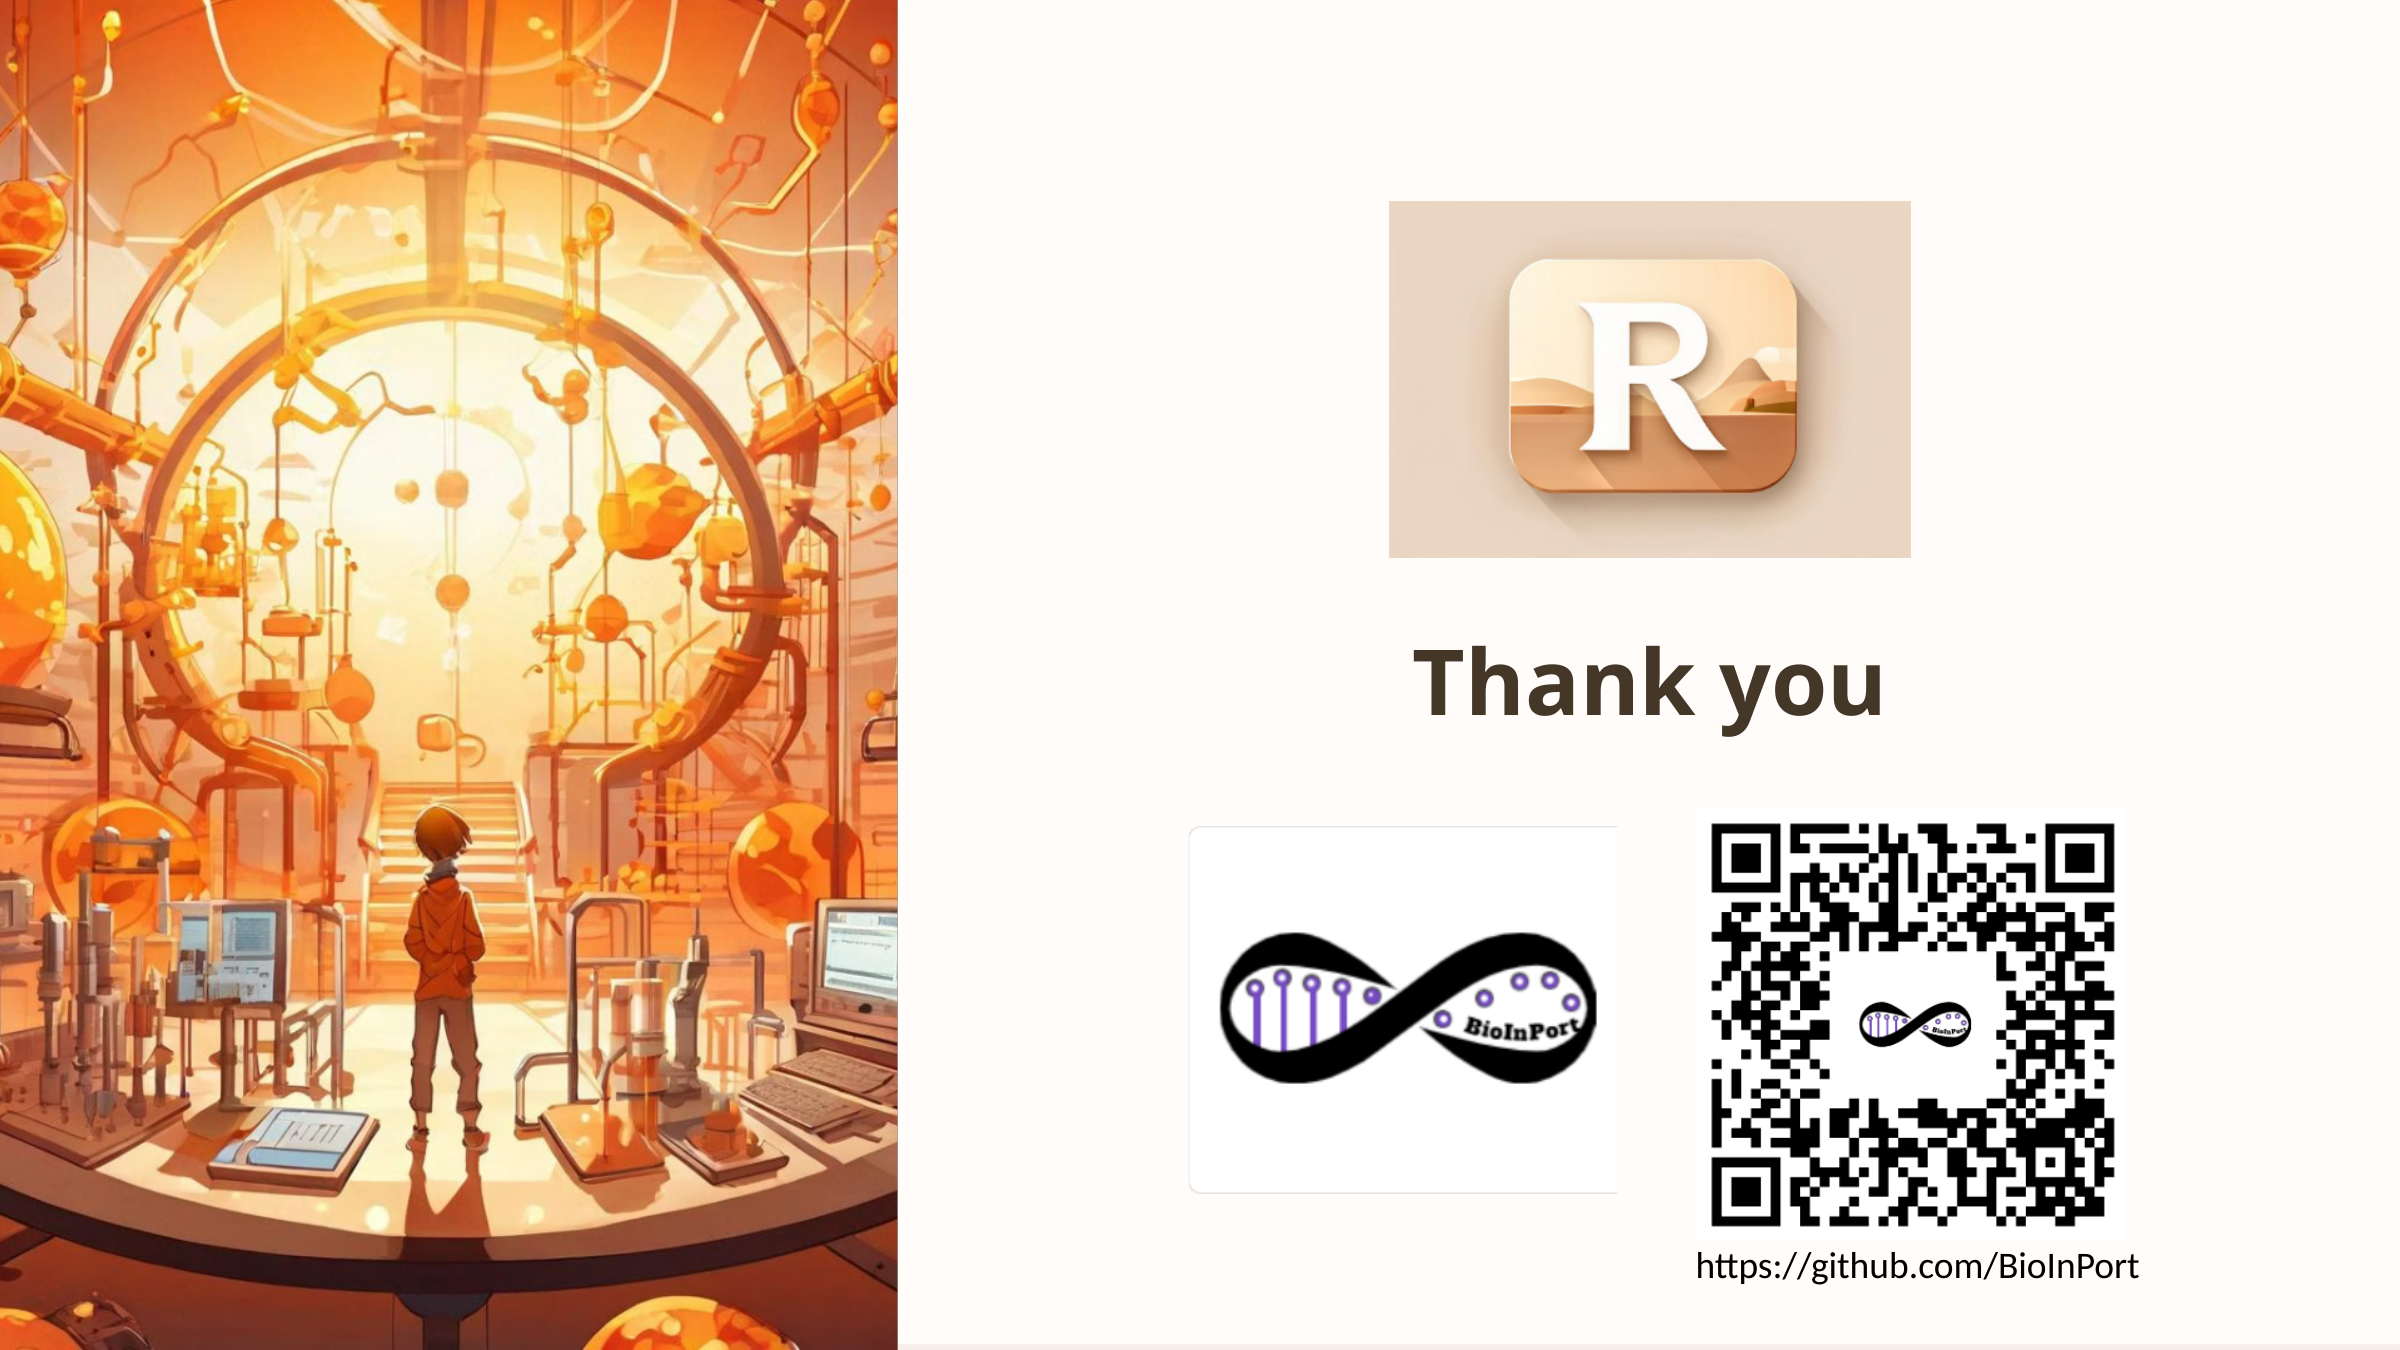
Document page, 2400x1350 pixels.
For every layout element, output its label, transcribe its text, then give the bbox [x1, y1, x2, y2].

picture [1702, 814, 2124, 1236]
picture [1389, 201, 1911, 558]
text_box Thank you [1194, 612, 2106, 727]
text_box [899, 1345, 2400, 1350]
picture [0, 0, 899, 1350]
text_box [1680, 809, 2363, 1295]
text_box [899, 0, 2400, 1345]
picture [1188, 826, 1617, 1194]
